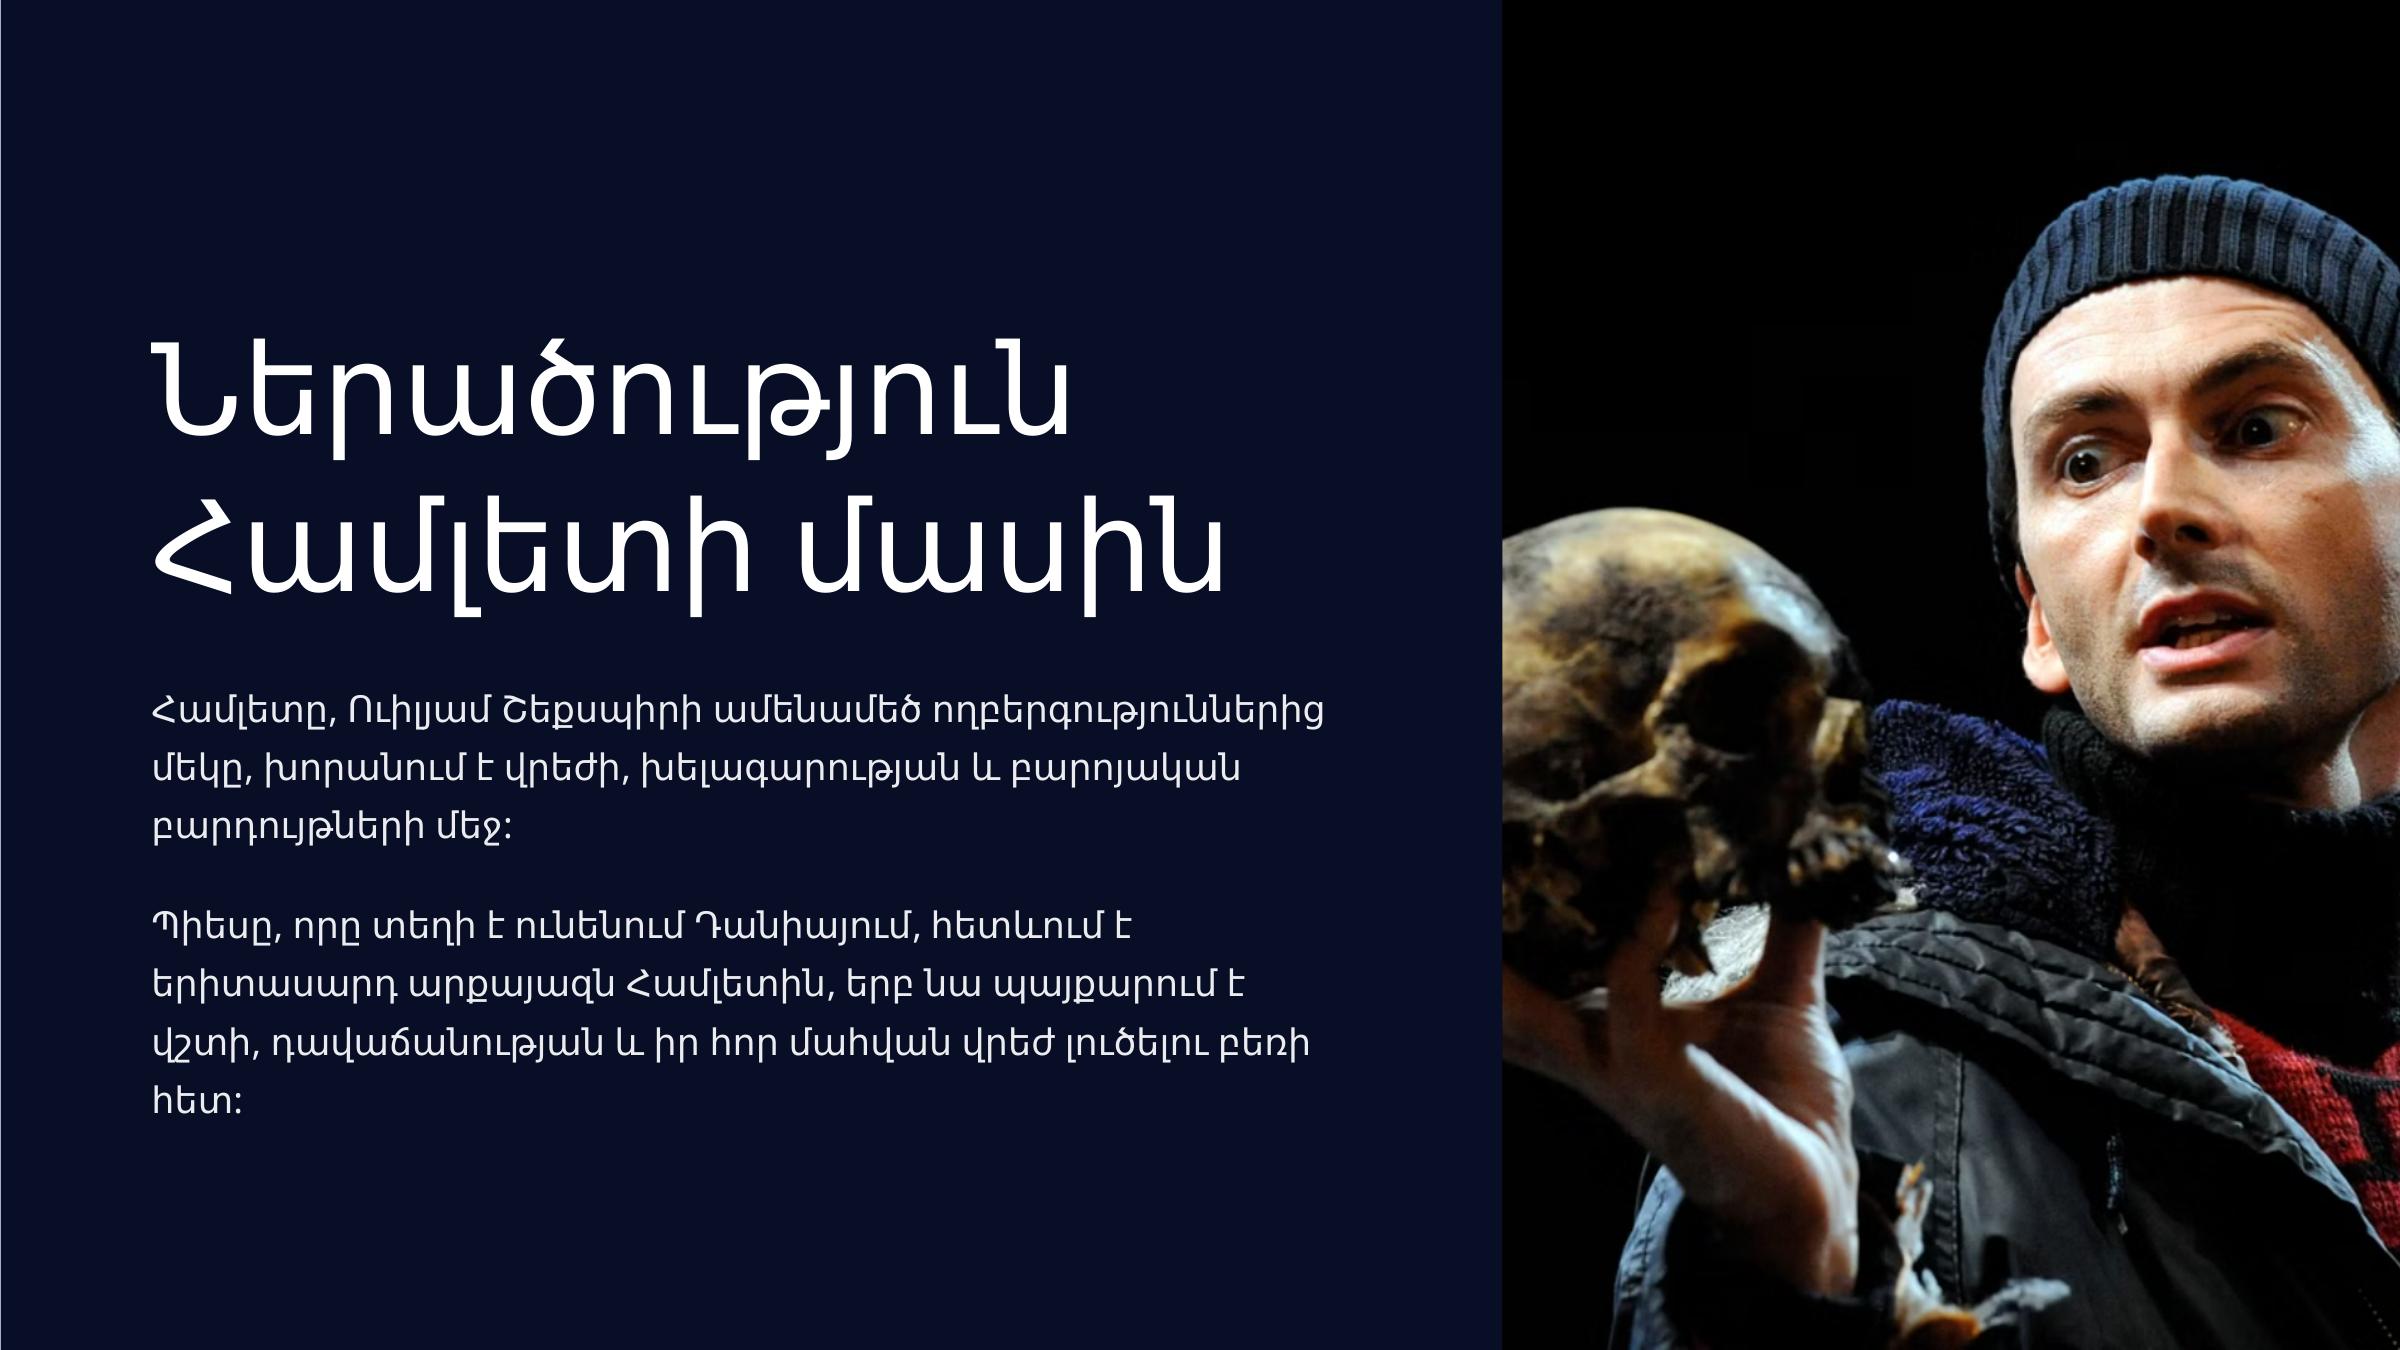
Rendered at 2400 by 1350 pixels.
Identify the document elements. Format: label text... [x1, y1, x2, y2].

text_box Պիեսը, որը տեղի է ունենում Դանիայում, հետևում է երիտասարդ արքայազն Համլետին, երբ նա պայքարում է վշտի, դավաճանության և իր հոր մահվան վրեժ լուծելու բեռի հետ: [136, 879, 1364, 1055]
text_box Համլետը, Ուիլյամ Շեքսպիրի ամենամեծ ողբերգություններից մեկը, խորանում է վրեժի, խելագարության և բարոյական բարդույթների մեջ: [136, 664, 1364, 839]
picture [1501, 0, 2400, 1350]
text_box [1, 0, 1501, 1350]
text_box Ներածություն Համլետի մասին [136, 295, 1364, 610]
